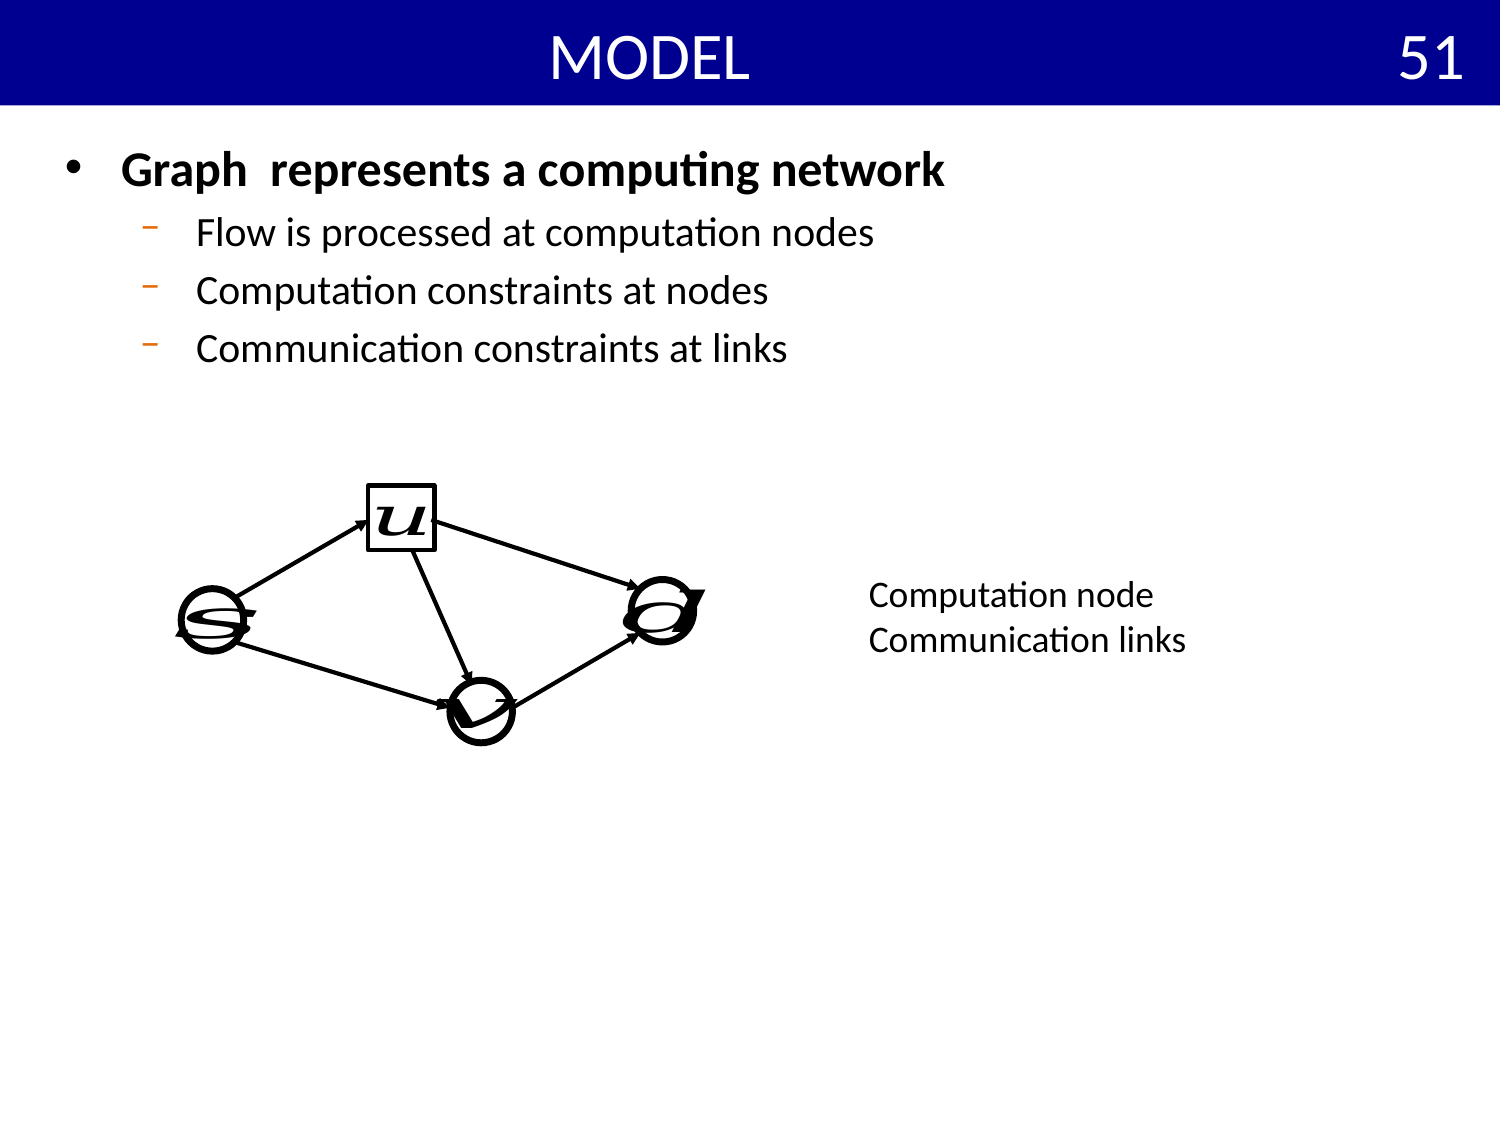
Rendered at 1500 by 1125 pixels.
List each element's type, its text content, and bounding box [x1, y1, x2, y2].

text_box [177, 585, 233, 636]
text_box [447, 713, 515, 747]
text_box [512, 632, 641, 708]
title Model [41, 9, 1258, 97]
text_box [642, 608, 698, 646]
text_box [638, 605, 681, 630]
text_box [459, 676, 504, 722]
text_box [627, 576, 691, 613]
text_box [182, 634, 245, 655]
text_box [234, 641, 451, 708]
text_box [203, 611, 248, 625]
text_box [234, 519, 369, 599]
slide_number 51 [1246, 28, 1480, 79]
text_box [430, 519, 641, 589]
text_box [412, 550, 472, 686]
